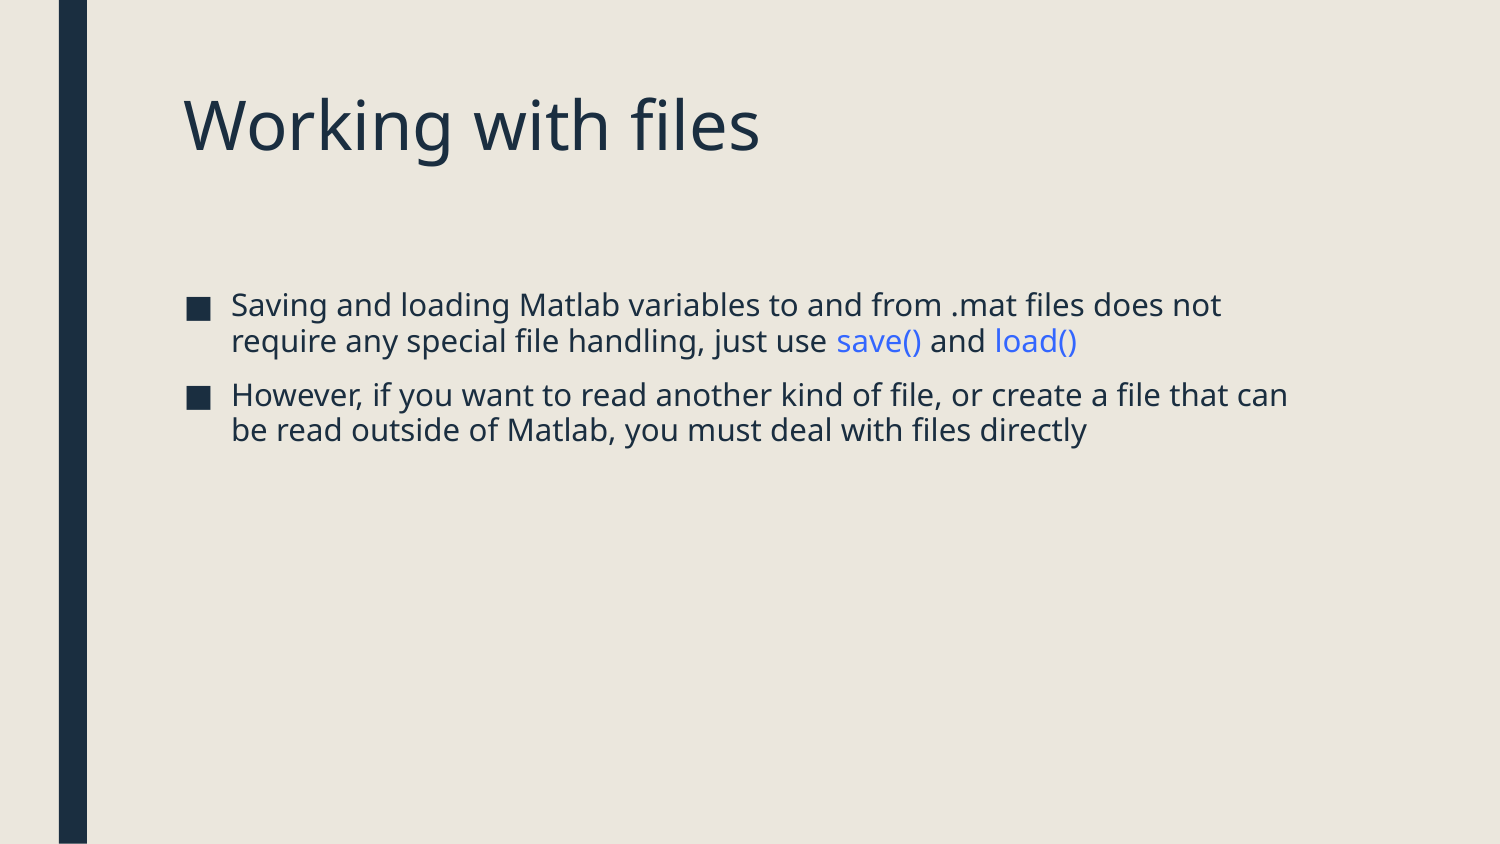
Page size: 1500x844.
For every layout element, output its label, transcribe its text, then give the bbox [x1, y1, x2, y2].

list Saving and loading Matlab variables to and from .mat files does not require any special file handling, just use save() and load() However, if you want to read another kind of file, or create a file that can be read outside of Matlab, you must deal with files directly [168, 281, 1351, 722]
title Working with files [168, 84, 1351, 268]
